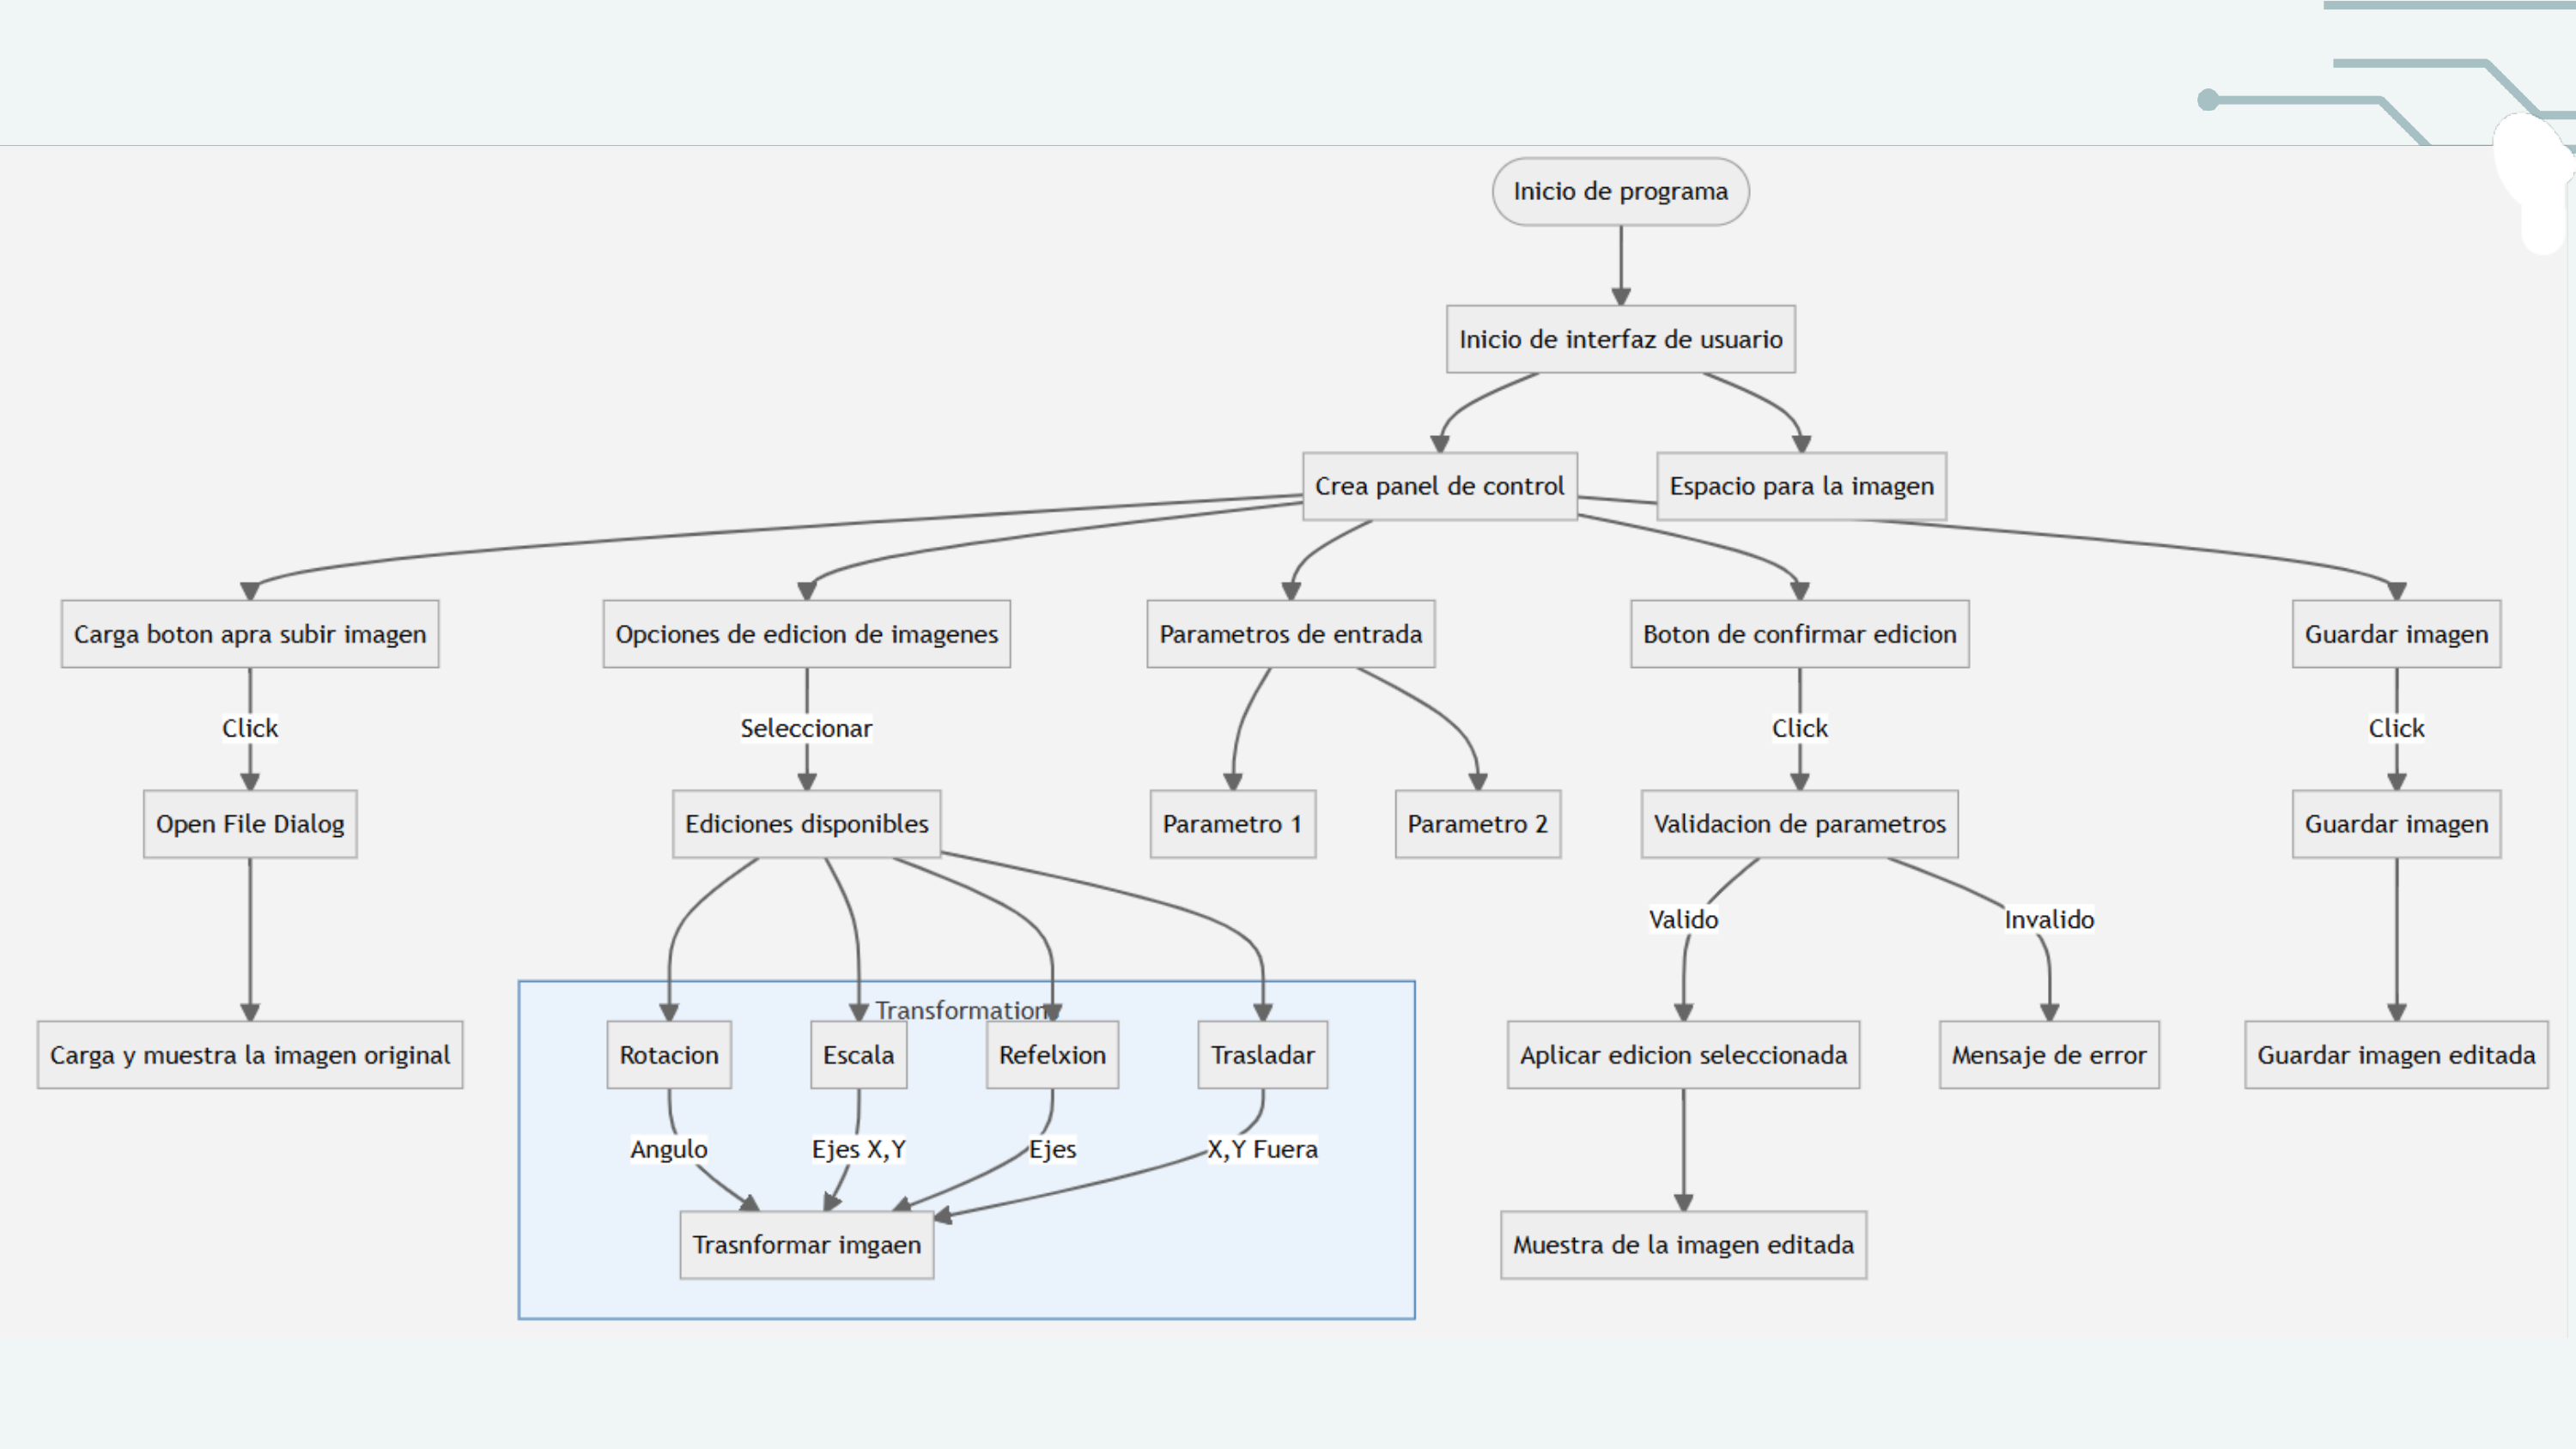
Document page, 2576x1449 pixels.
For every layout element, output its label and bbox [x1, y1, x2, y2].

text_box [0, 111, 2576, 1338]
text_box [2095, 0, 2576, 111]
